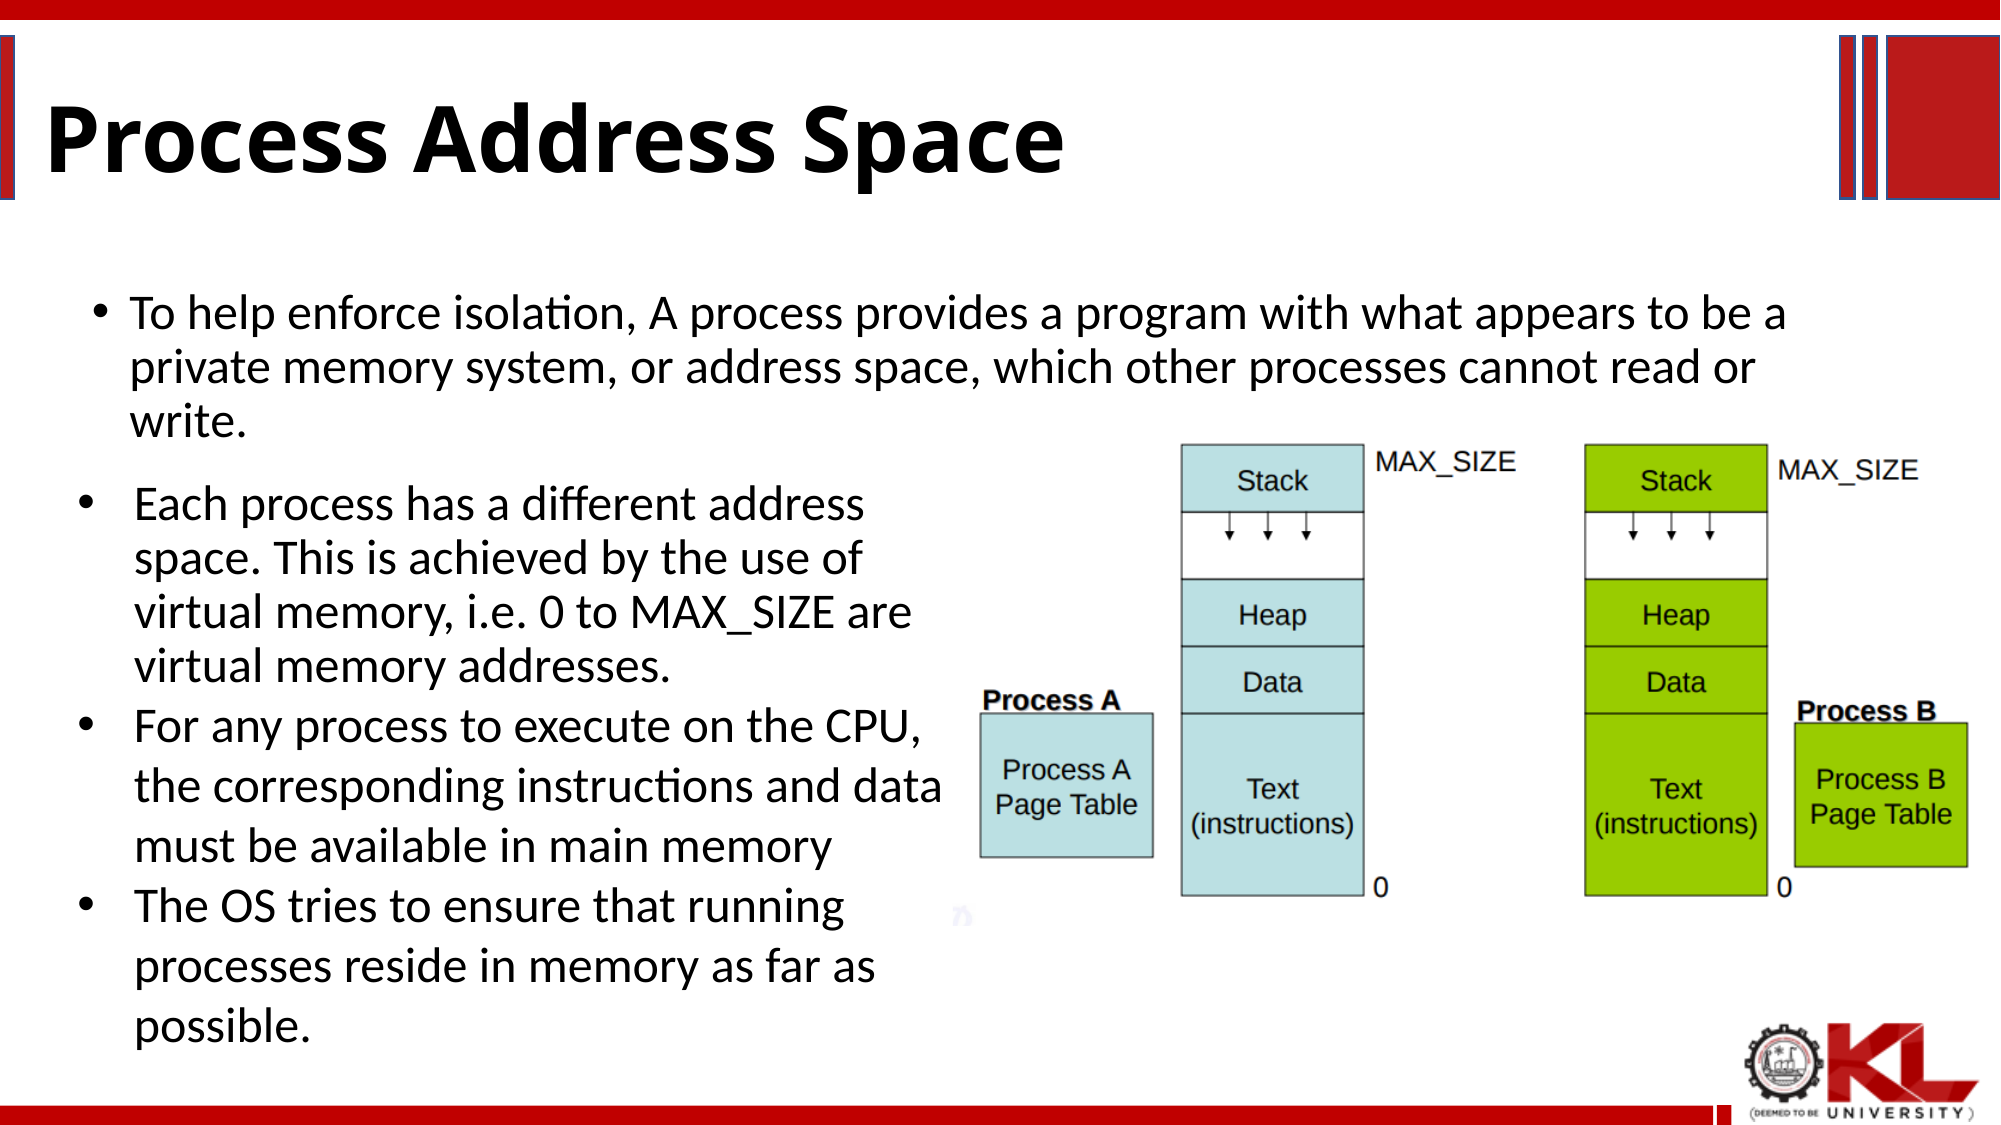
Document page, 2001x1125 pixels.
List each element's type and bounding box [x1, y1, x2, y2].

text_box [0, 0, 2000, 1125]
picture [952, 430, 2000, 926]
